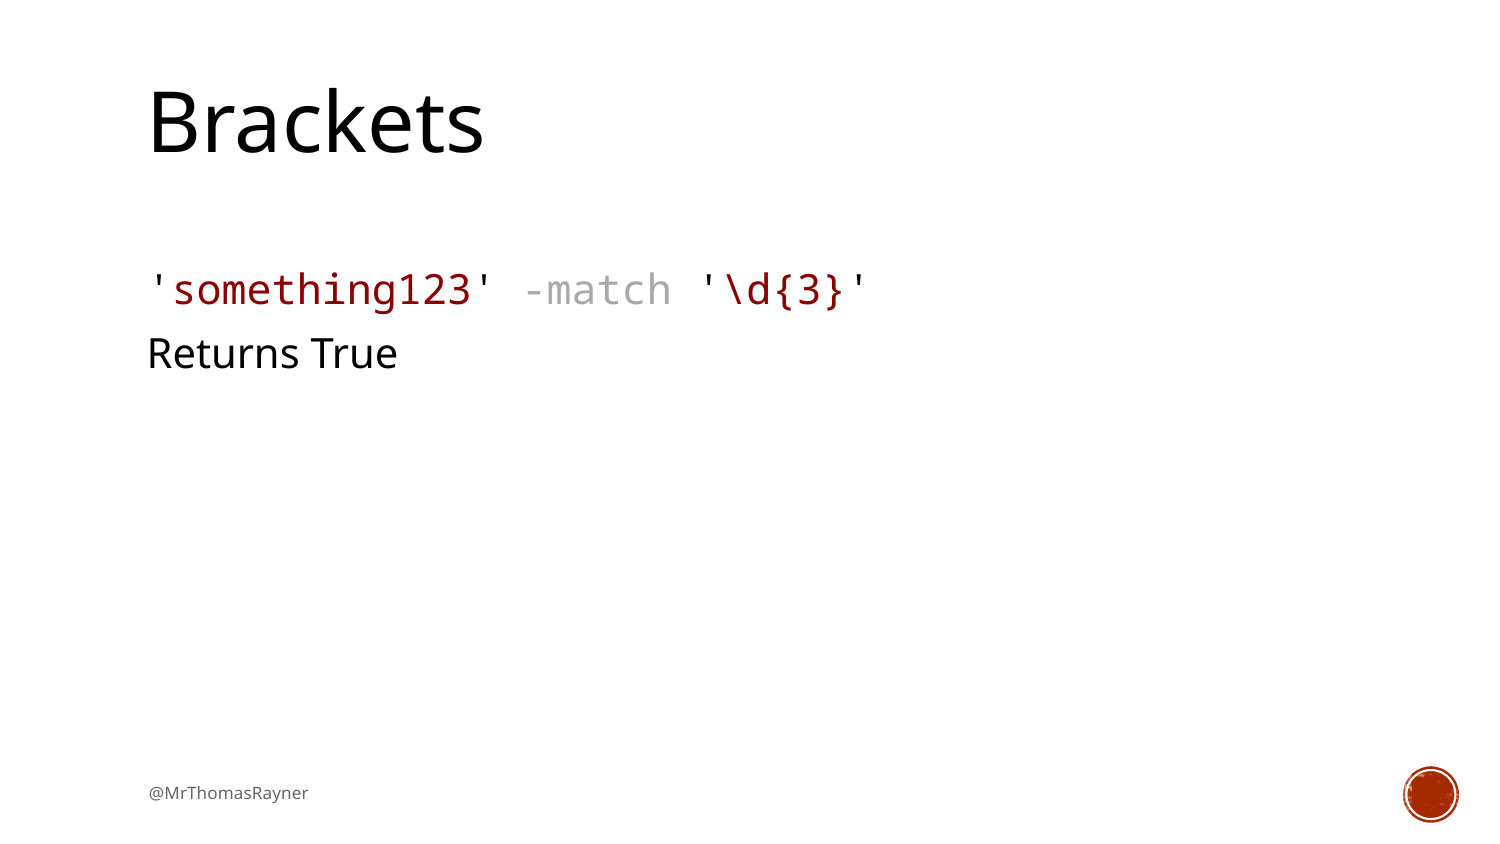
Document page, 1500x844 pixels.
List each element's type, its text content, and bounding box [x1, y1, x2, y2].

list 'something123' -match '\d{3}' Returns True [131, 261, 1370, 760]
title Brackets [131, 59, 1370, 192]
footer @MrThomasRayner [133, 771, 913, 817]
